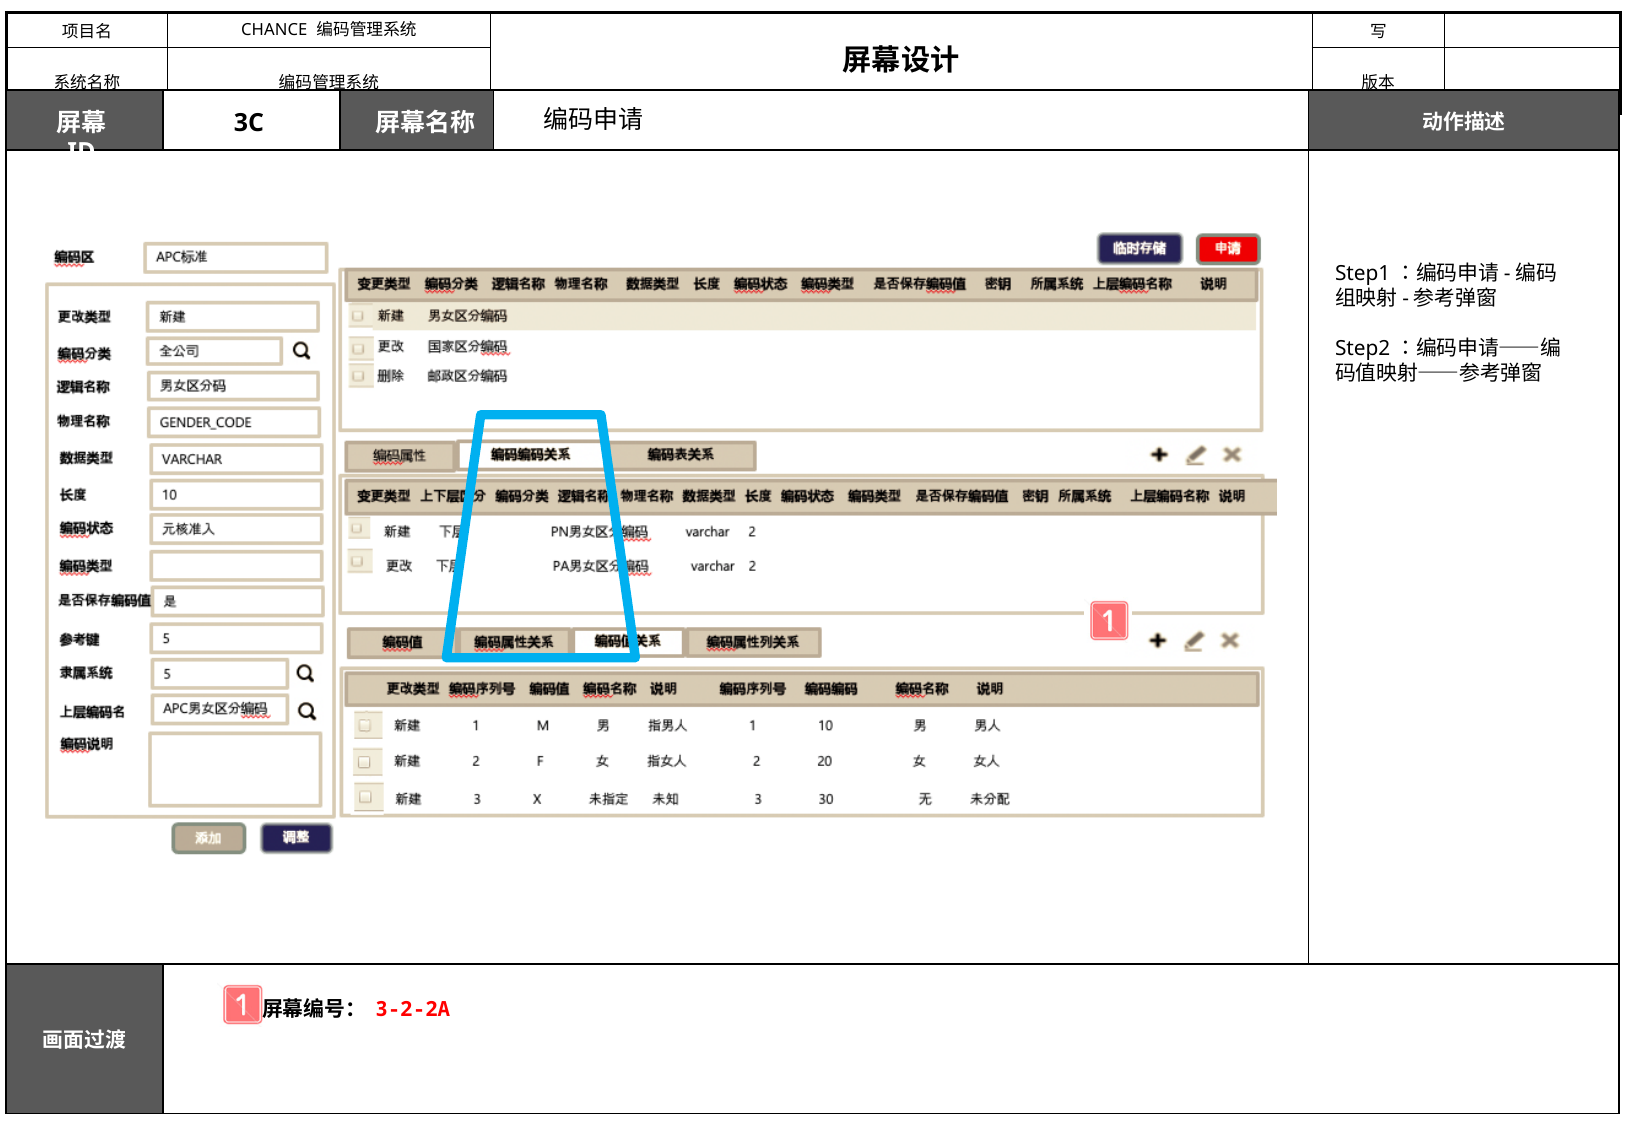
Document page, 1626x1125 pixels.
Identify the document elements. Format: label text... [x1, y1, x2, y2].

text_box 3C [198, 98, 300, 144]
text_box Step1：编码申请-编码组映射-参考弹窗 Step2：编码申请——编码值映射——参考弹窗 [1320, 252, 1581, 393]
text_box 编码申请 [528, 96, 844, 141]
text_box 屏幕 ID [23, 98, 140, 174]
text_box 屏幕名称 [354, 98, 497, 144]
picture [217, 981, 266, 1027]
picture [44, 231, 1277, 858]
text_box 屏幕编号： 3-2-2A [270, 987, 478, 1028]
